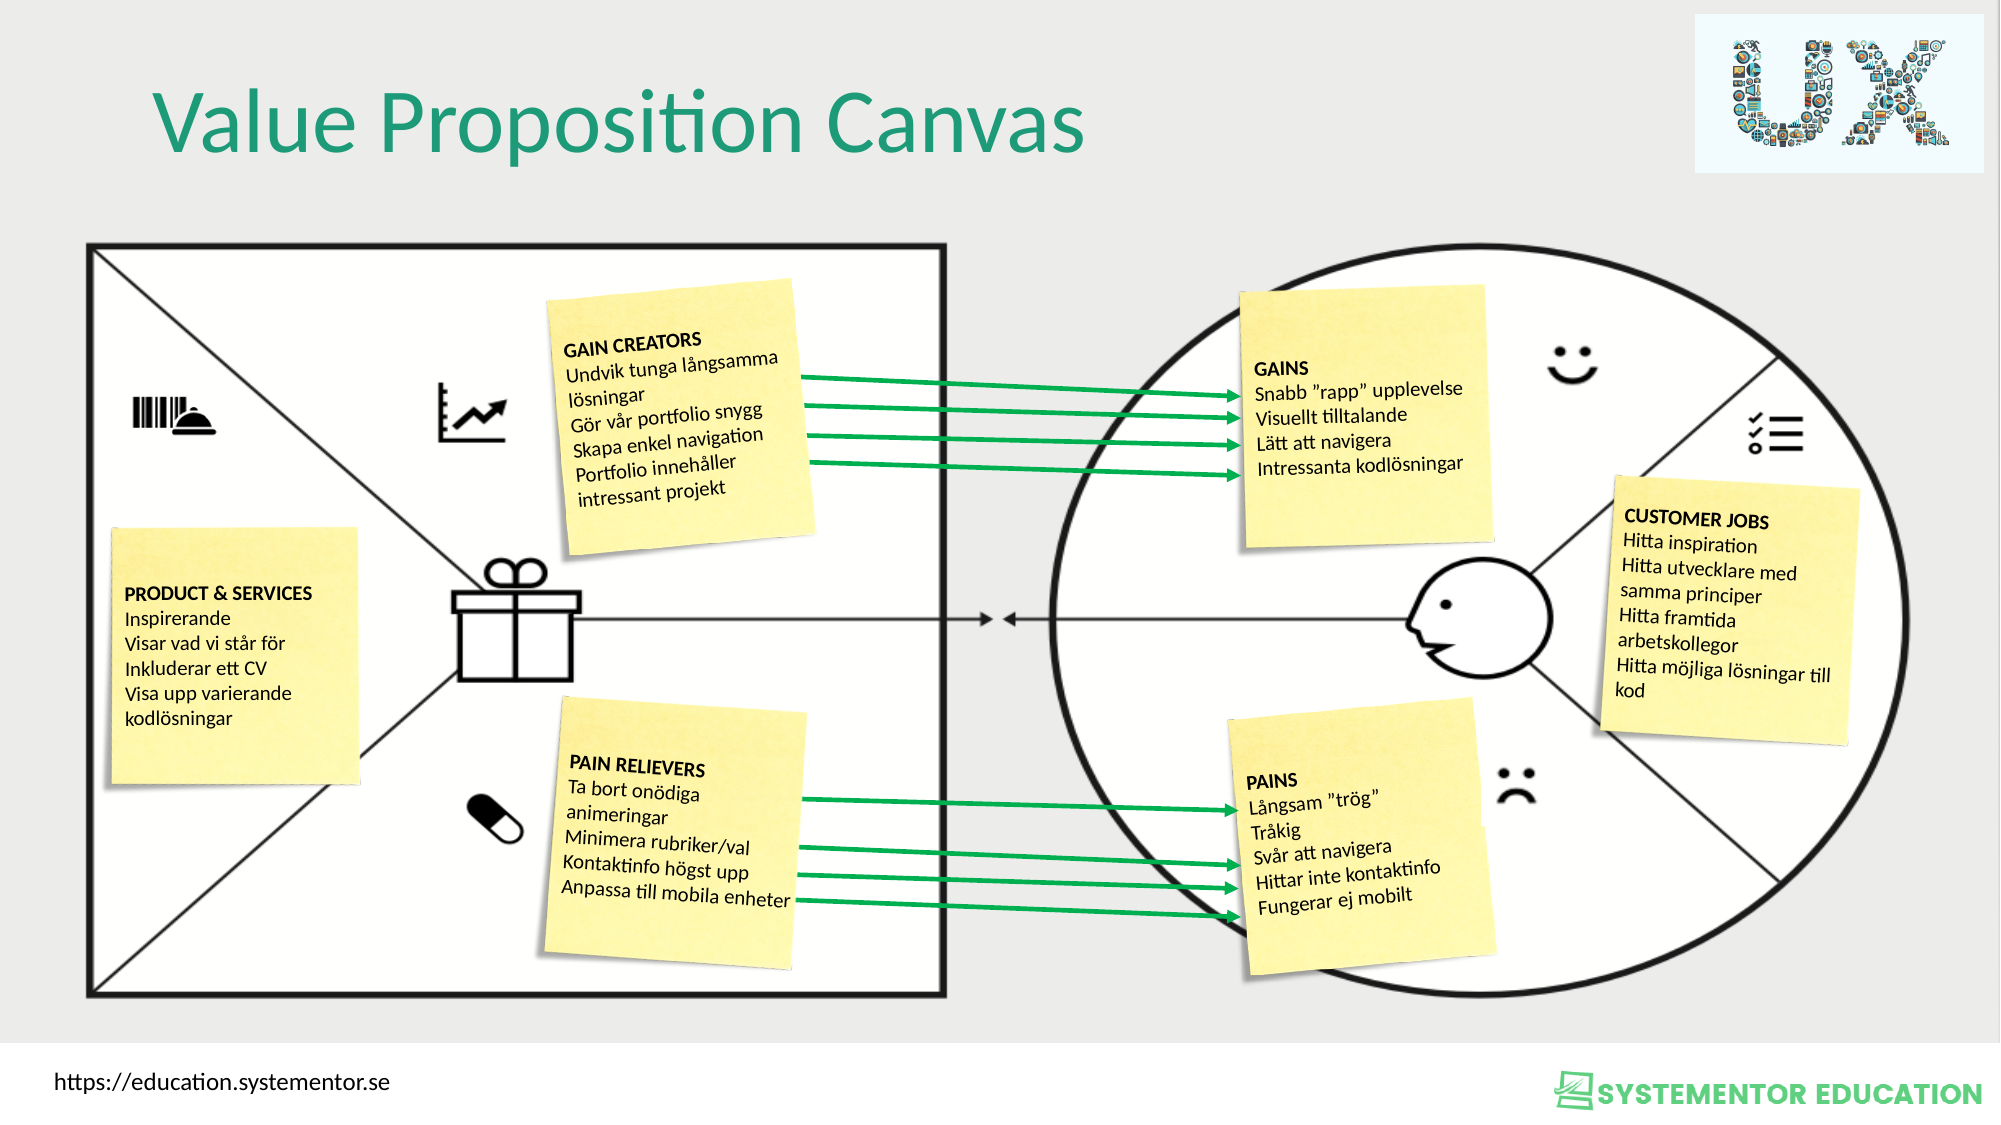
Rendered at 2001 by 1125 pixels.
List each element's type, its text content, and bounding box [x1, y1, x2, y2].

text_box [823, 434, 1242, 446]
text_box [823, 374, 1242, 397]
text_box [823, 461, 1242, 476]
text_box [818, 796, 1239, 811]
text_box https://education.systementor.se [38, 1058, 625, 1104]
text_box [818, 898, 1242, 918]
picture [1545, 1057, 1996, 1125]
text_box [818, 873, 1239, 889]
picture [0, 0, 2000, 1043]
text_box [823, 404, 1242, 420]
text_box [818, 845, 1242, 866]
